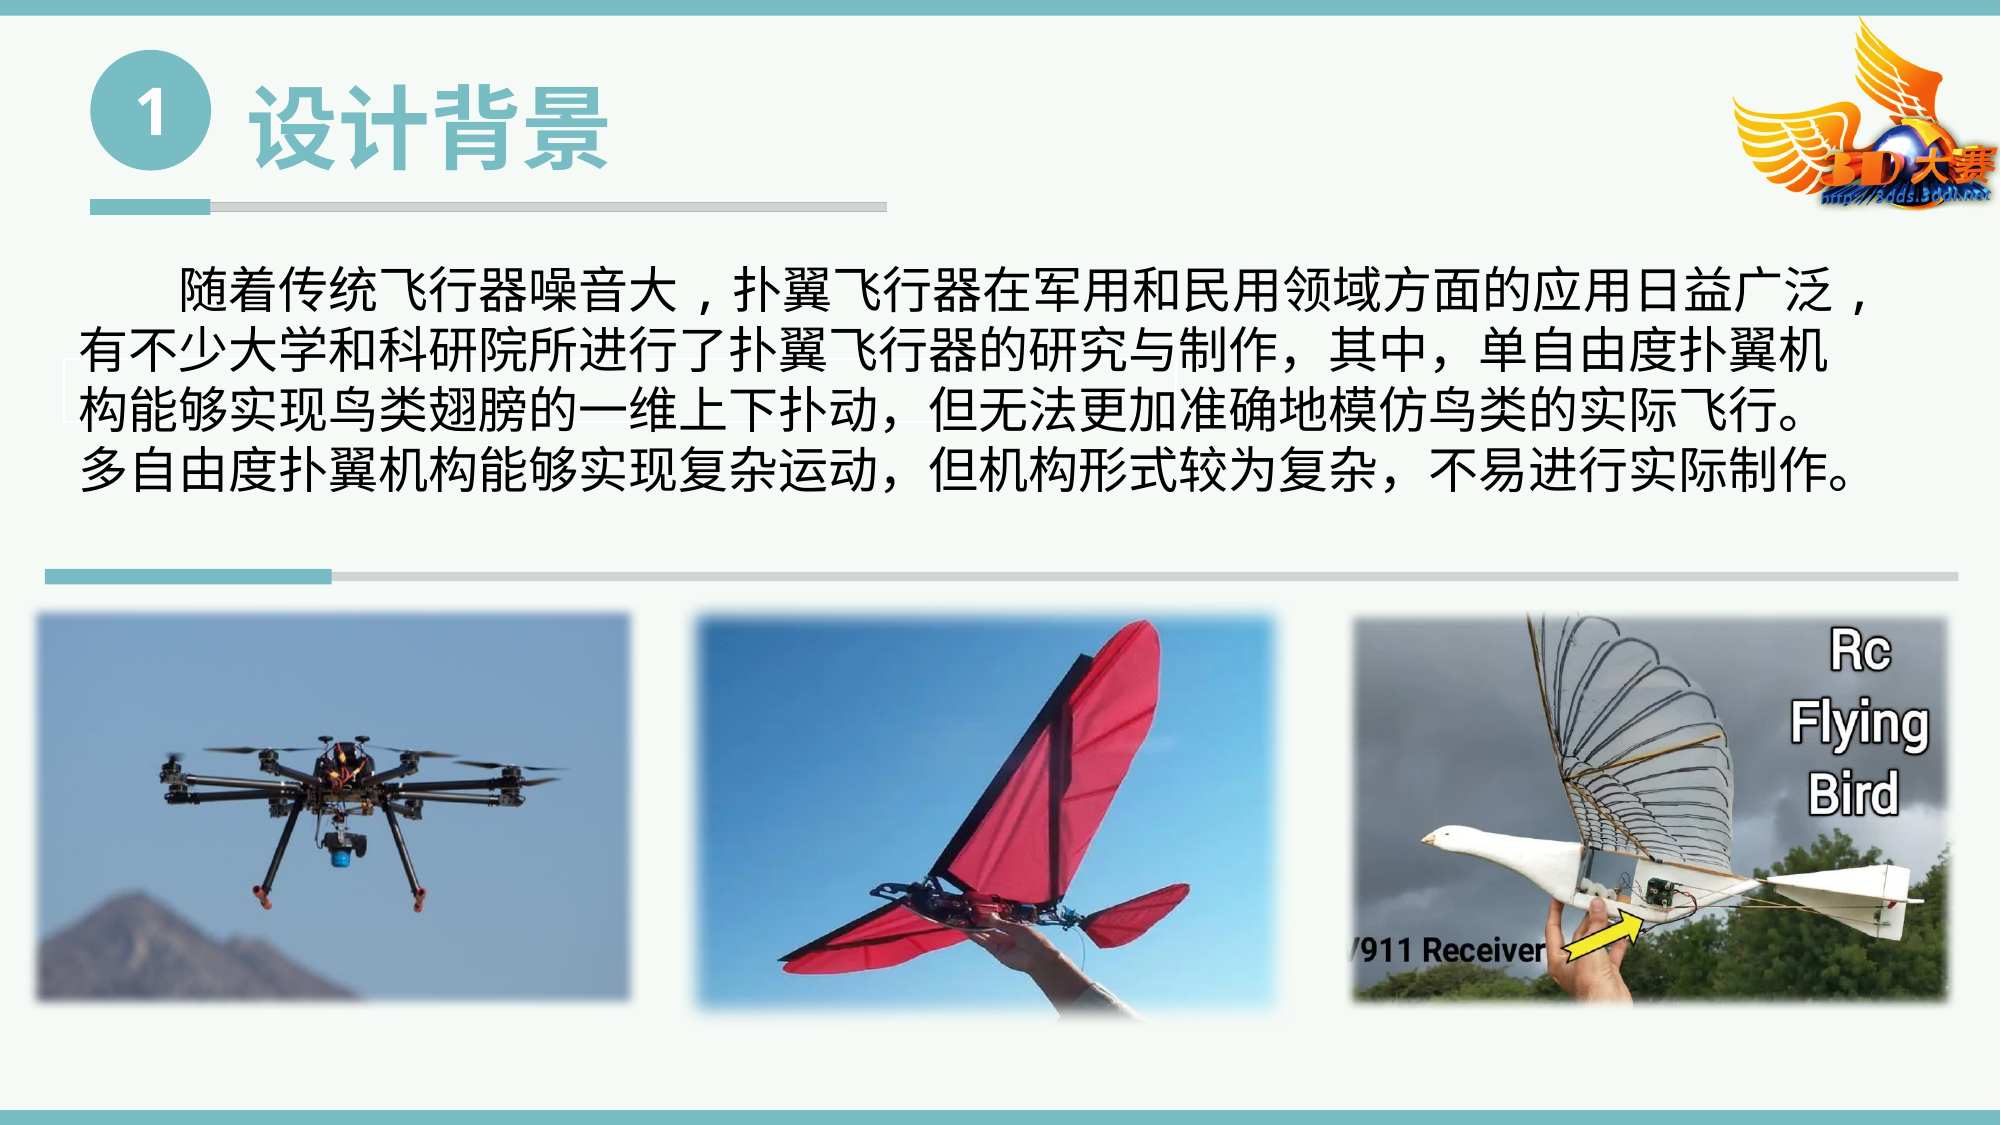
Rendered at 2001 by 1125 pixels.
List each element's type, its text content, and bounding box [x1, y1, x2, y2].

picture [1726, 16, 2000, 217]
text_box [119, 163, 182, 172]
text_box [44, 568, 1959, 585]
text_box [0, 0, 2000, 17]
picture [26, 602, 641, 1012]
picture [1343, 607, 1957, 1012]
text_box 1 [63, 57, 232, 163]
text_box [120, 48, 182, 57]
picture [90, 199, 887, 215]
text_box 设计背景 [232, 30, 852, 189]
text_box 随着传统飞行器噪音大,扑翼飞行器在军用和民用领域方面的应用日益广泛,有不少大学和科研院所进行了扑翼飞行器的研究与制作，其中，单自由度扑翼机构能够实现鸟类翅膀的一维上下扑动，但无法更加准确地模仿鸟类的实际飞行。多自由度扑翼机构能够实现复杂运动，但机构形式较为复杂，不易进行实际制作。 [63, 251, 1889, 507]
picture [678, 597, 1293, 1028]
text_box [0, 1109, 2000, 1125]
